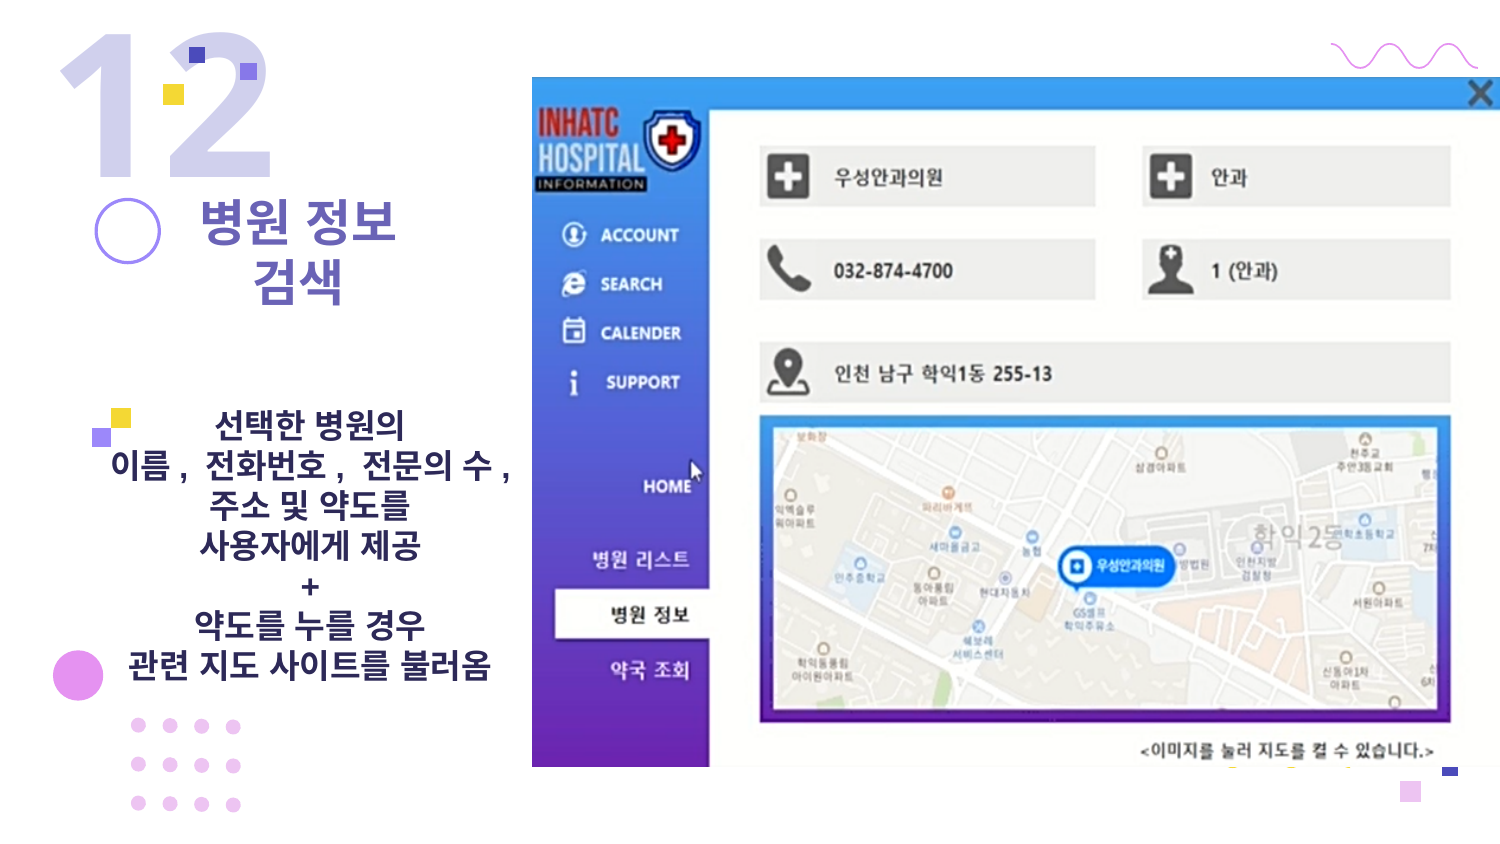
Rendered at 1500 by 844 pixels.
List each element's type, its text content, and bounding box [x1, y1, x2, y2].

text_box 12 [19, 29, 293, 165]
title 병원 정보 검색 [64, 127, 526, 375]
picture [531, 77, 1500, 767]
text_box 선택한 병원의 이름, 전화번호, 전문의 수, 주소 및 약도를 사용자에게 제공 + 약도를 누를 경우 관련 지도 사이트를 불러옴 [76, 421, 526, 669]
